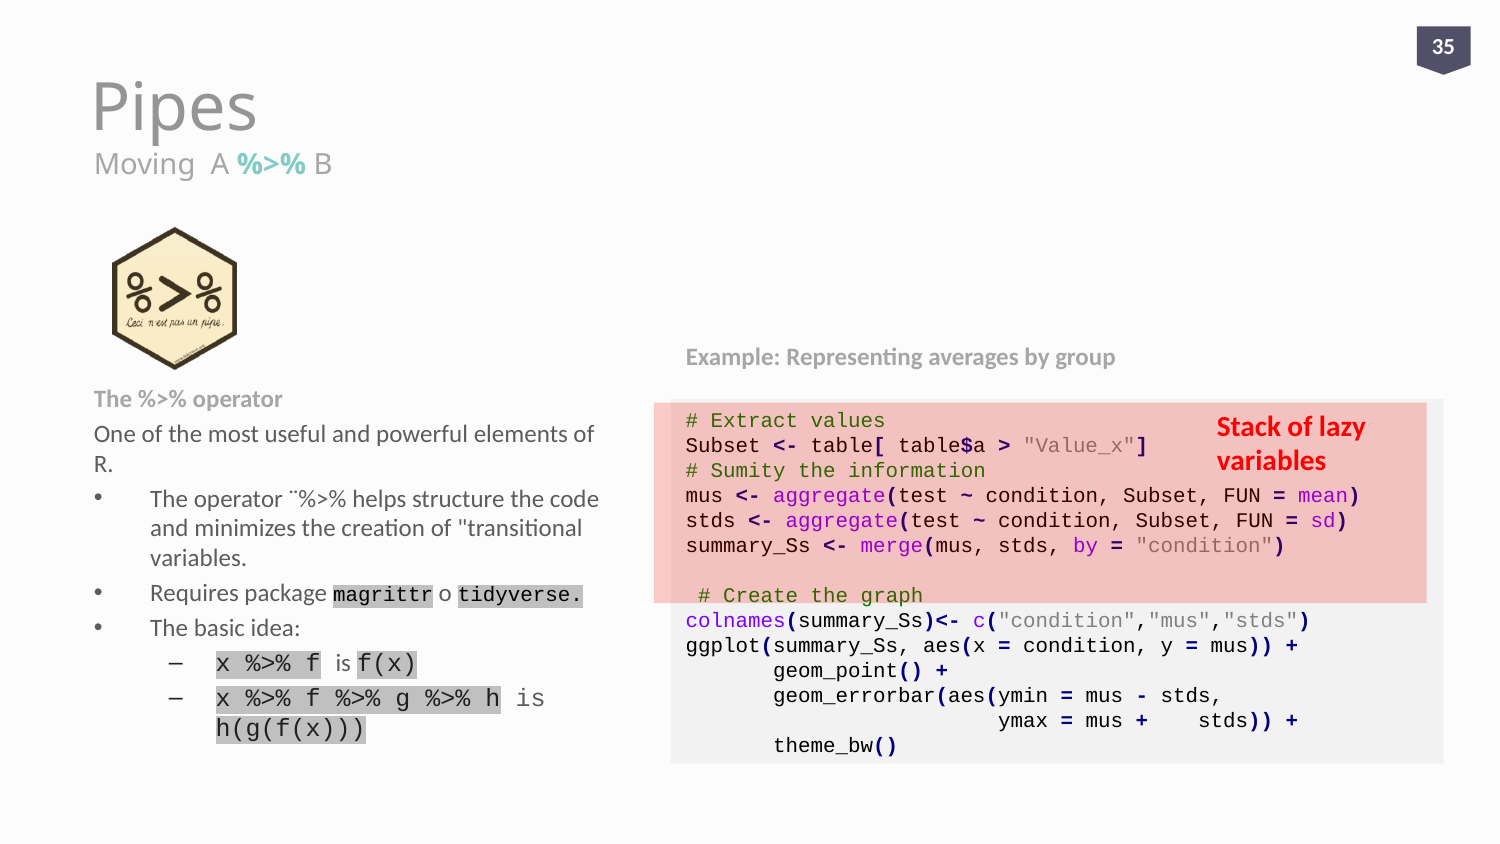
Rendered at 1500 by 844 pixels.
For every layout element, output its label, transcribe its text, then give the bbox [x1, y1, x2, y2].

text_box Moving A %>% B [78, 132, 1429, 193]
text_box 35 [1414, 24, 1473, 77]
text_box # Extract values Subset <- table[ table$a > "Value_x"] # Sumity the information mus <- aggregate(test ~ condition, Subset, FUN = mean) stds <- aggregate(test ~ condition, Subset, FUN = sd) summary_Ss <- merge(mus, stds, by = "condition") # Create the graph colnames(summary_Ss)<- c("condition","mus","stds") ggplot(summary_Ss, aes(x = condition, y = mus)) + geom_point() + geom_errorbar(aes(ymin = mus - stds, ymax = mus + stds)) + theme_bw() [670, 612, 1444, 764]
text_box The %>% operator One of the most useful and powerful elements of R. The operator ¨%>% helps structure the code and minimizes the creation of "transitional variables. Requires package magrittr o tidyverse. The basic idea: x %>% f is f(x) x %>% f %>% g %>% h is h(g(f(x))) [78, 374, 628, 793]
title Pipes [75, 33, 1425, 175]
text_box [653, 399, 1471, 604]
text_box Example: Representing averages by group [670, 332, 1274, 382]
picture [111, 225, 237, 371]
